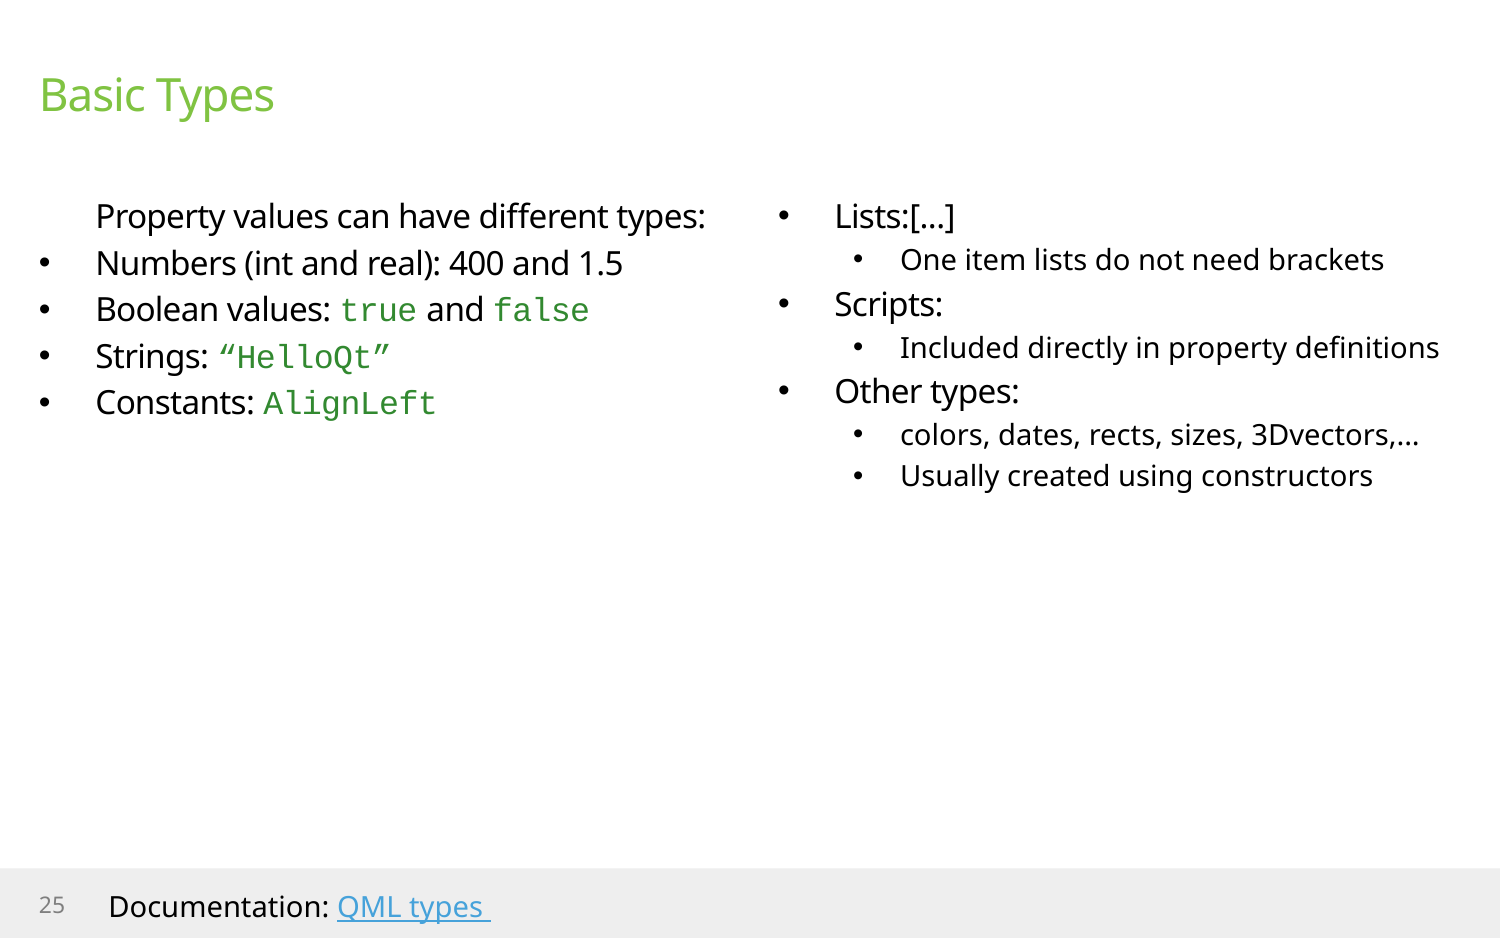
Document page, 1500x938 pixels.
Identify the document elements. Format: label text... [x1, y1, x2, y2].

text_box Documentation: QML types [93, 894, 795, 929]
list Property values can have different types: Numbers (int and real): 400 and 1.5 Boolean values: true and false Strings: “HelloQt” Constants: AlignLeft [39, 195, 732, 846]
title Basic Types [39, 66, 1052, 196]
slide_number 25 [39, 892, 410, 921]
list Lists:[...] One item lists do not need brackets Scripts: Included directly in property definitions Other types: colors, dates, rects, sizes, 3Dvectors,... Usually created using constructors [778, 195, 1471, 846]
